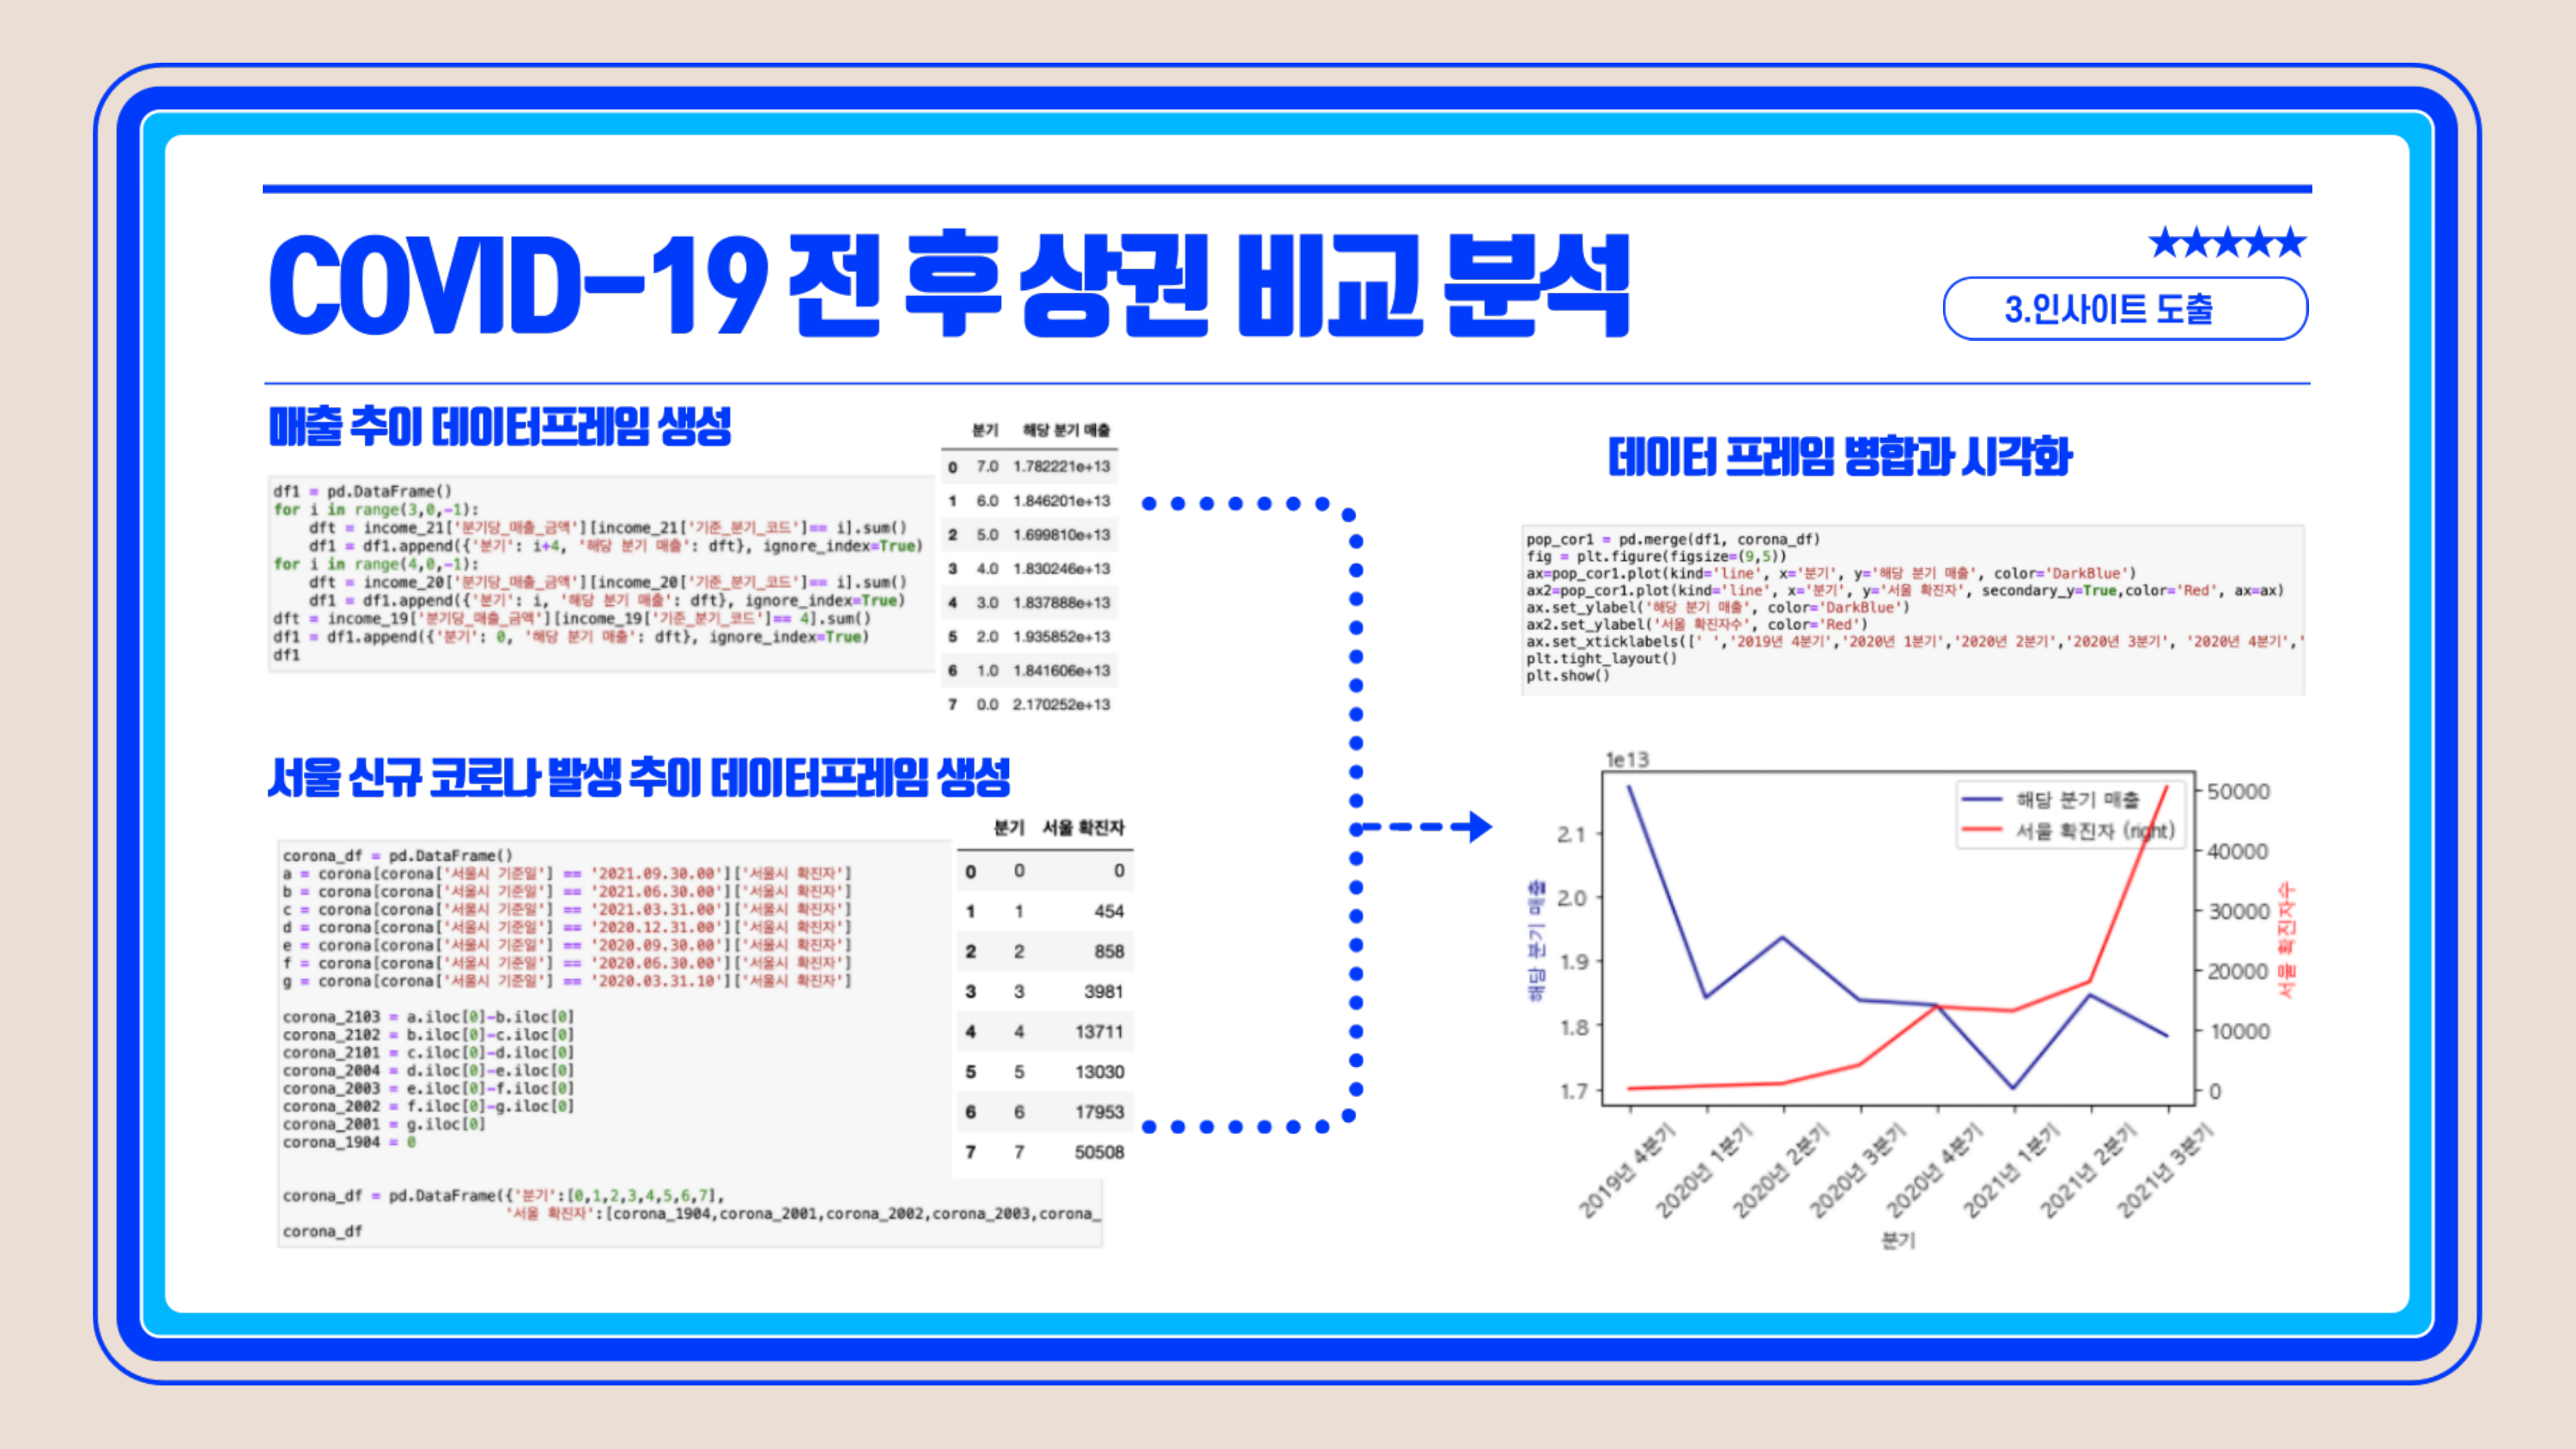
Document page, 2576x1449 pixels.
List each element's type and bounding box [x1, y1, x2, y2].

picture [260, 744, 927, 818]
text_box [265, 826, 1136, 1251]
picture [1601, 422, 2094, 497]
picture [262, 392, 750, 467]
text_box [1362, 810, 1493, 844]
text_box [264, 379, 2311, 389]
text_box [256, 412, 1127, 724]
text_box [1943, 276, 2076, 282]
text_box [93, 63, 2482, 1386]
text_box [2230, 283, 2309, 341]
picture [1946, 281, 2228, 339]
picture [247, 199, 1682, 389]
text_box [1516, 743, 2313, 1264]
picture [2080, 214, 2327, 276]
text_box [927, 698, 1566, 931]
text_box [1516, 513, 2313, 707]
text_box [263, 173, 2313, 206]
